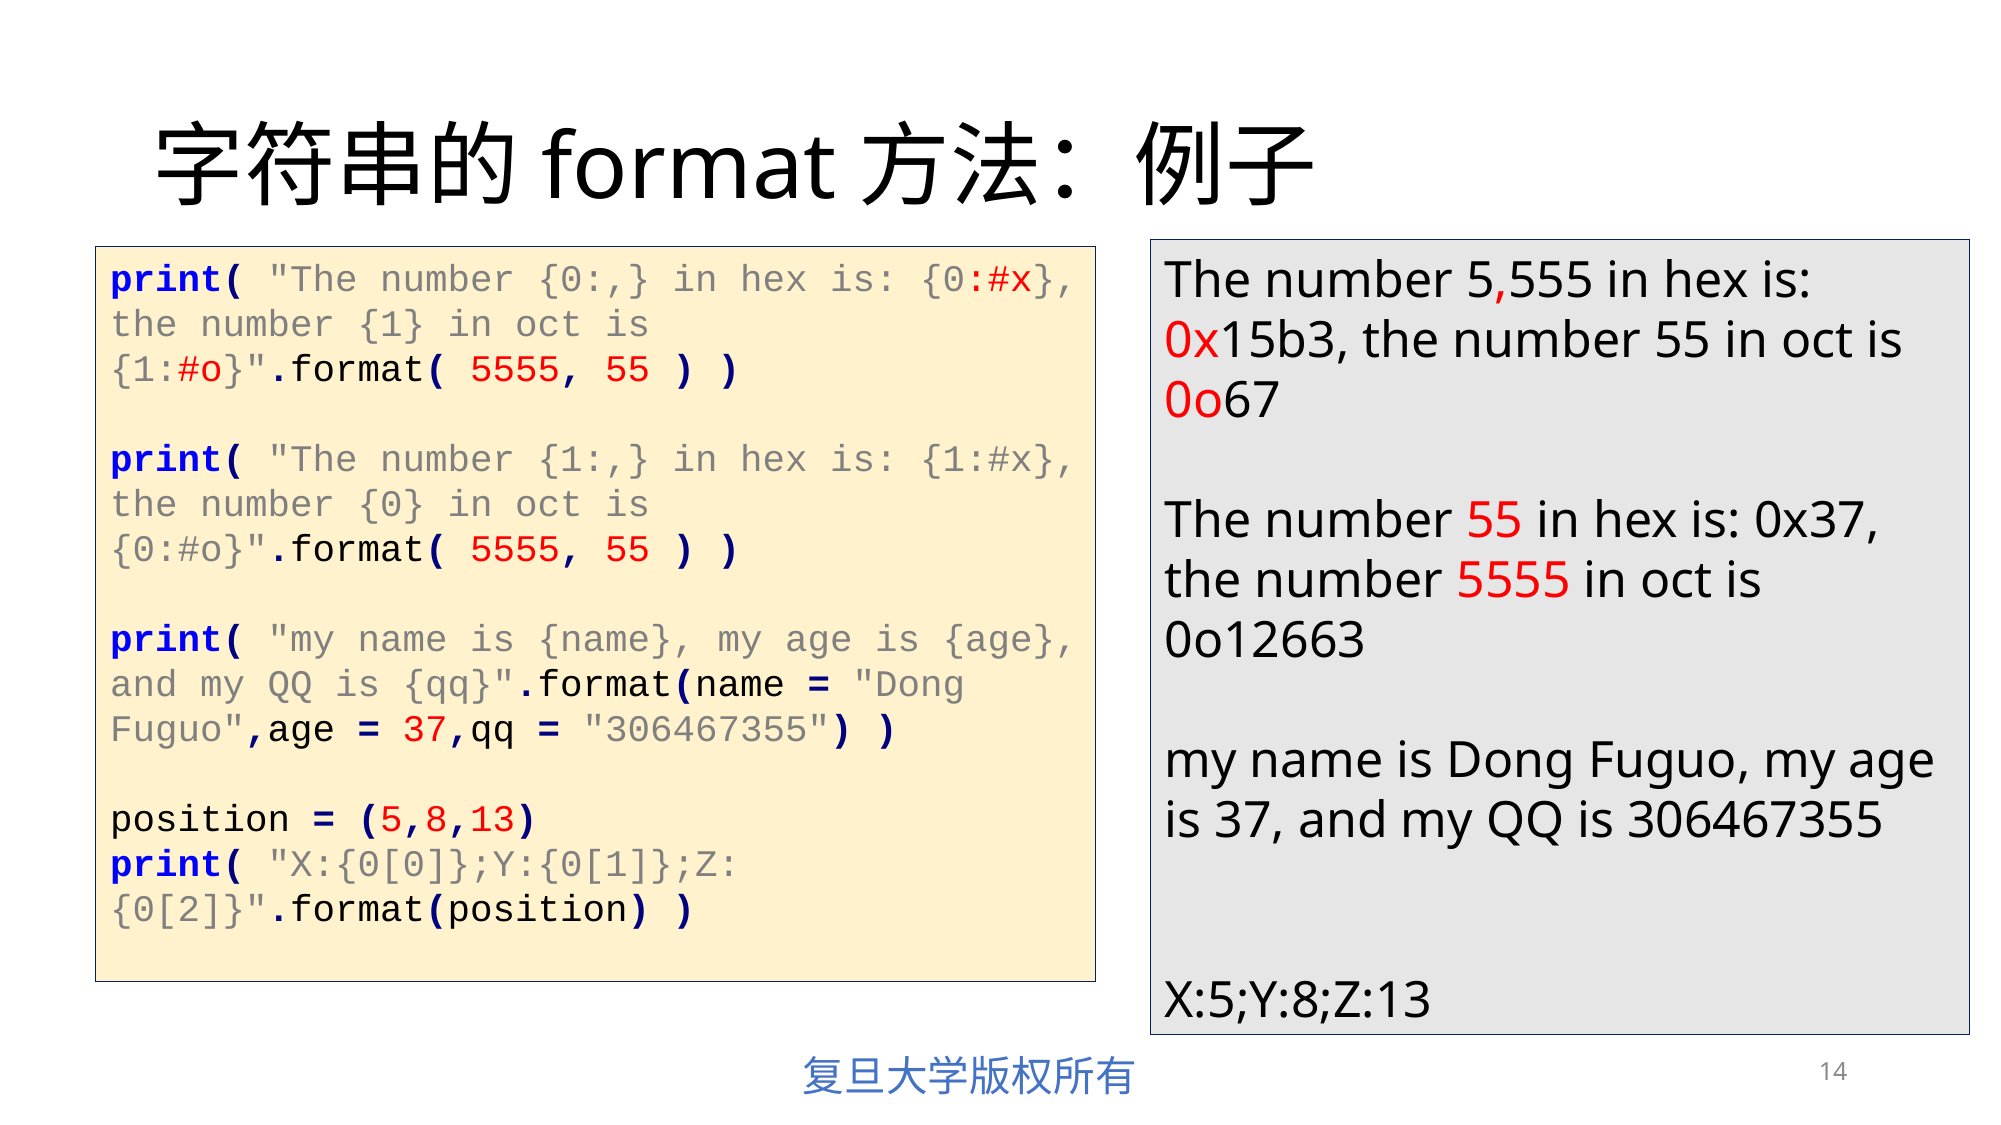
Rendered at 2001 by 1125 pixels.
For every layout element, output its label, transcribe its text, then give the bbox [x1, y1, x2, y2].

slide_number 14 [1412, 1042, 1863, 1103]
text_box print( "The number {0:,} in hex is: {0:#x}, the number {1} in oct is {1:#o}".format( 5555, 55 ) ) print( "The number {1:,} in hex is: {1:#x}, the number {0} in oct is {0:#o}".format( 5555, 55 ) ) print( "my name is {name}, my age is {age}, and my QQ is {qq}".format(name = "Dong Fuguo",age = 37,qq = "306467355") ) position = (5,8,13) print( "X:{0[0]};Y:{0[1]};Z:{0[2]}".format(position) ) [95, 246, 1096, 982]
text_box The number 5,555 in hex is: 0x15b3, the number 55 in oct is 0o67 The number 55 in hex is: 0x37, the number 5555 in oct is 0o12663 my name is Dong Fuguo, my age is 37, and my QQ is 306467355 X:5;Y:8;Z:13 [1150, 239, 1970, 1035]
title 字符串的format方法：例子 [137, 59, 1863, 278]
